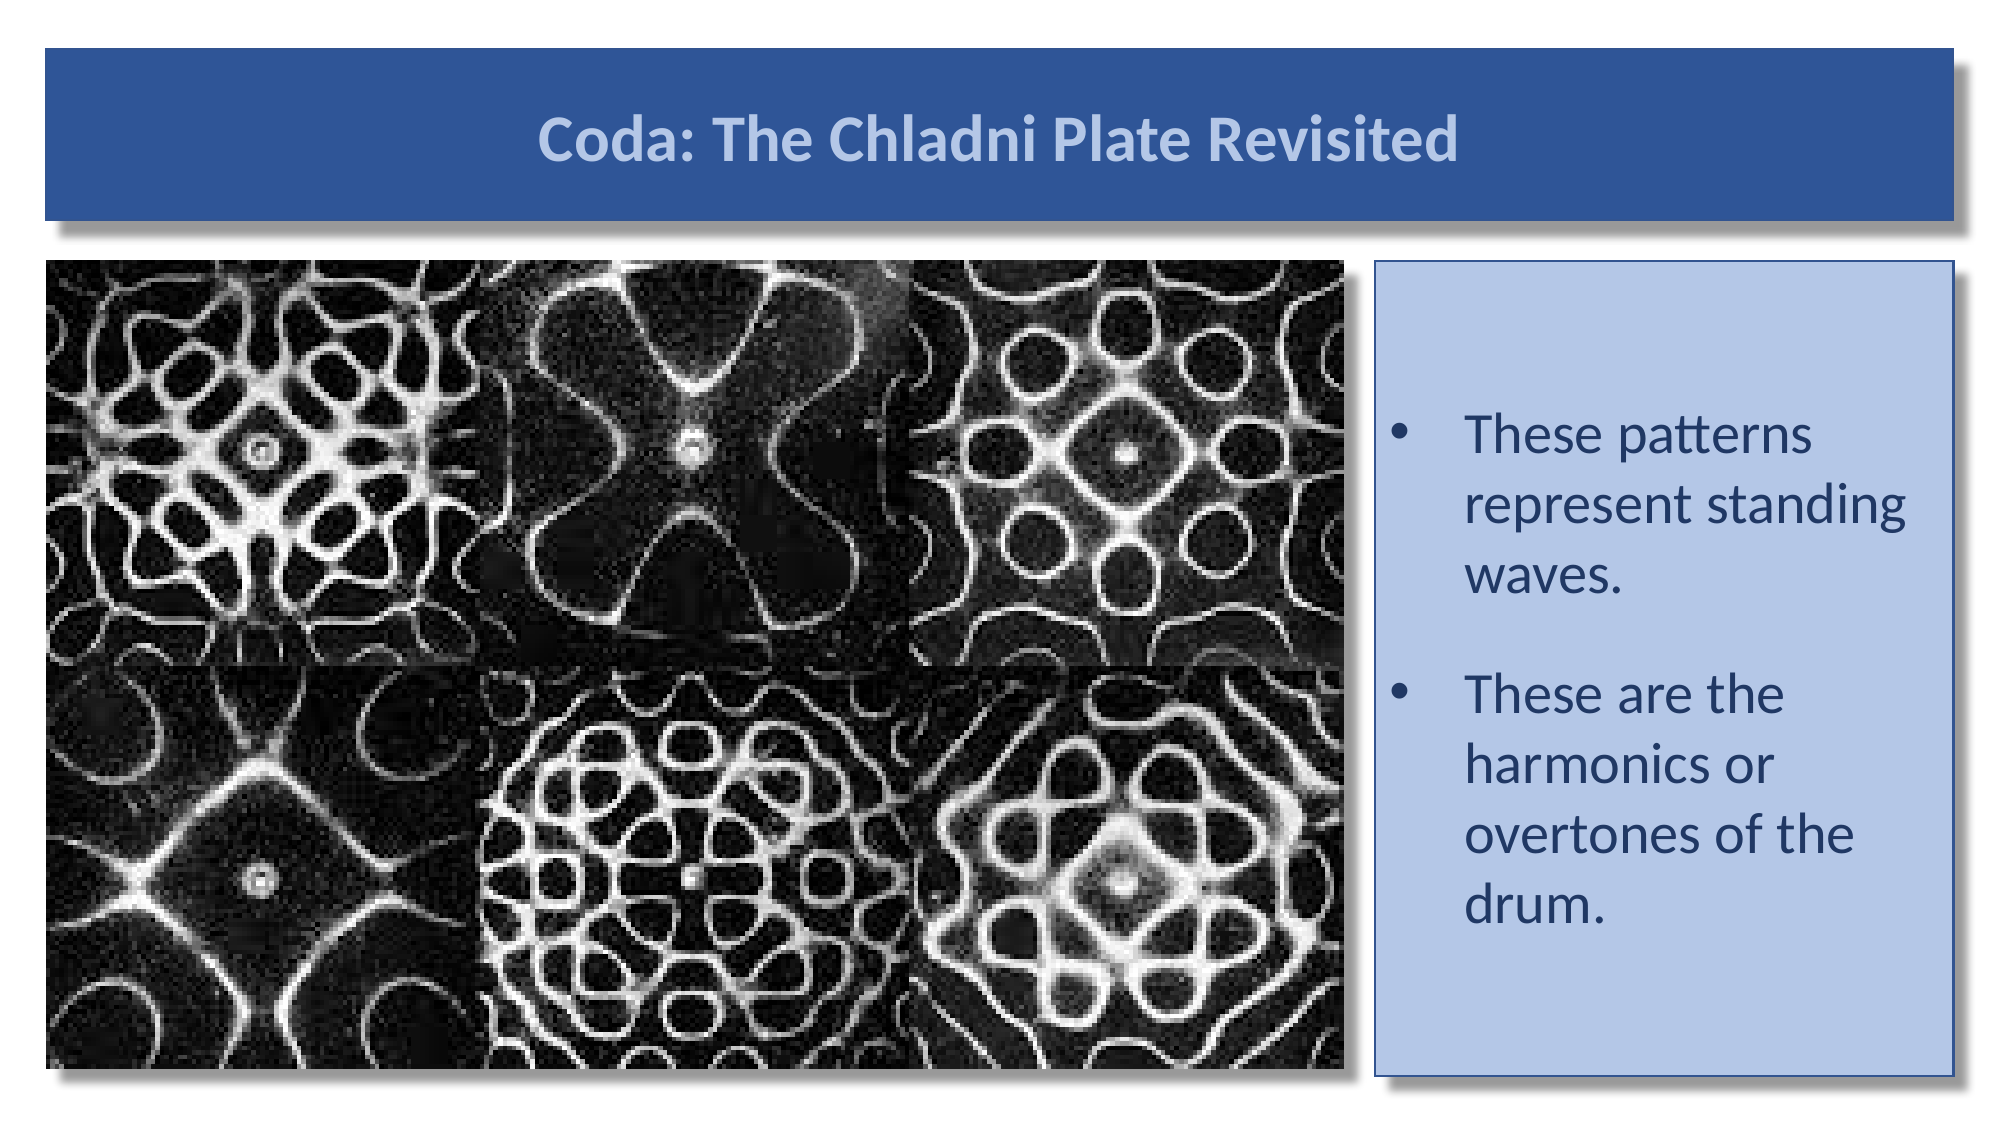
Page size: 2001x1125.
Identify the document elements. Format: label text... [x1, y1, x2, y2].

text_box Coda: The Chladni Plate Revisited [45, 48, 1954, 221]
picture [46, 260, 1344, 1069]
text_box These patterns represent standing waves. These are the harmonics or overtones of the drum. [1374, 388, 1954, 943]
text_box [1374, 260, 1955, 1077]
